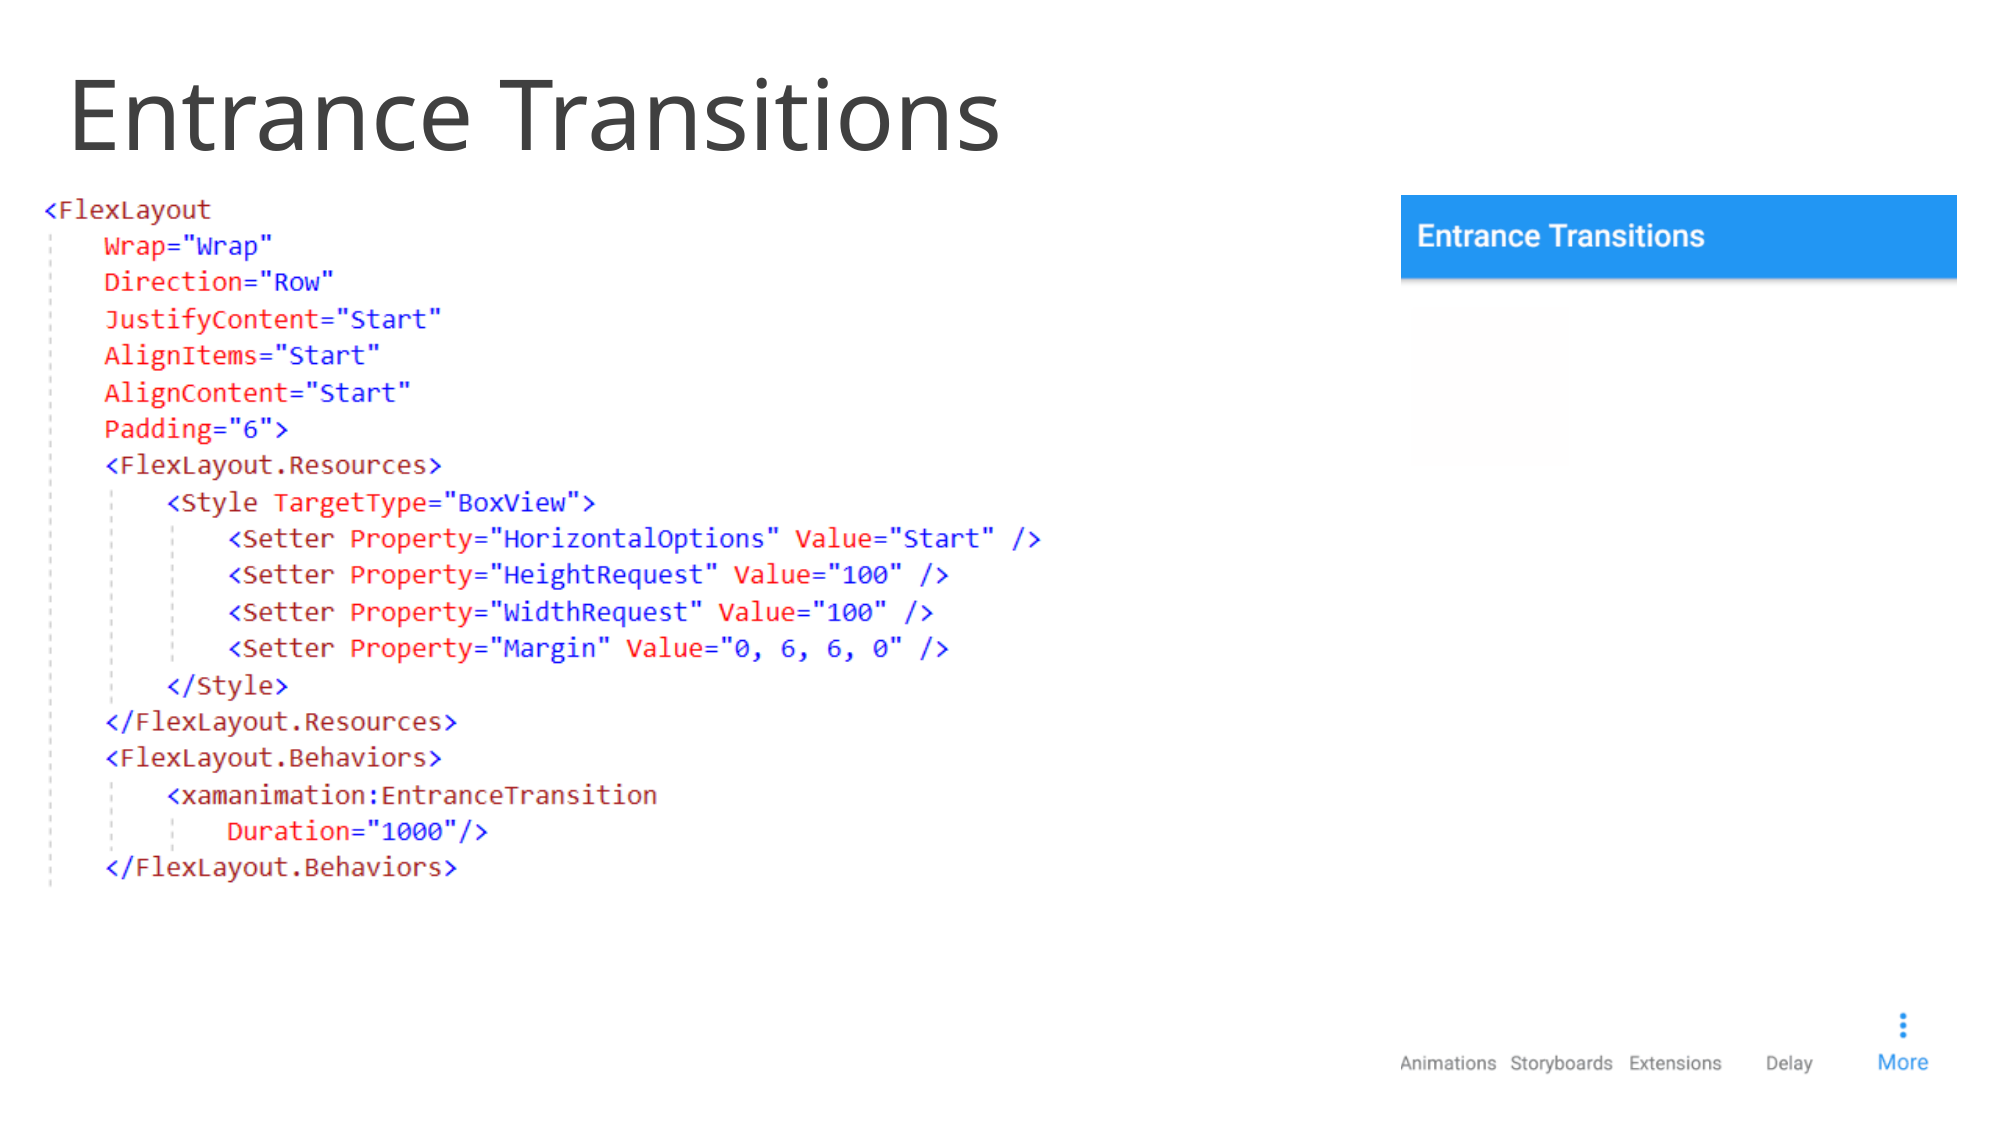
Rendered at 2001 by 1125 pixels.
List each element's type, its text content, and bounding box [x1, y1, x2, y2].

picture [1401, 194, 1957, 1078]
title Entrance Transitions [44, 47, 1957, 196]
picture [43, 194, 1097, 893]
